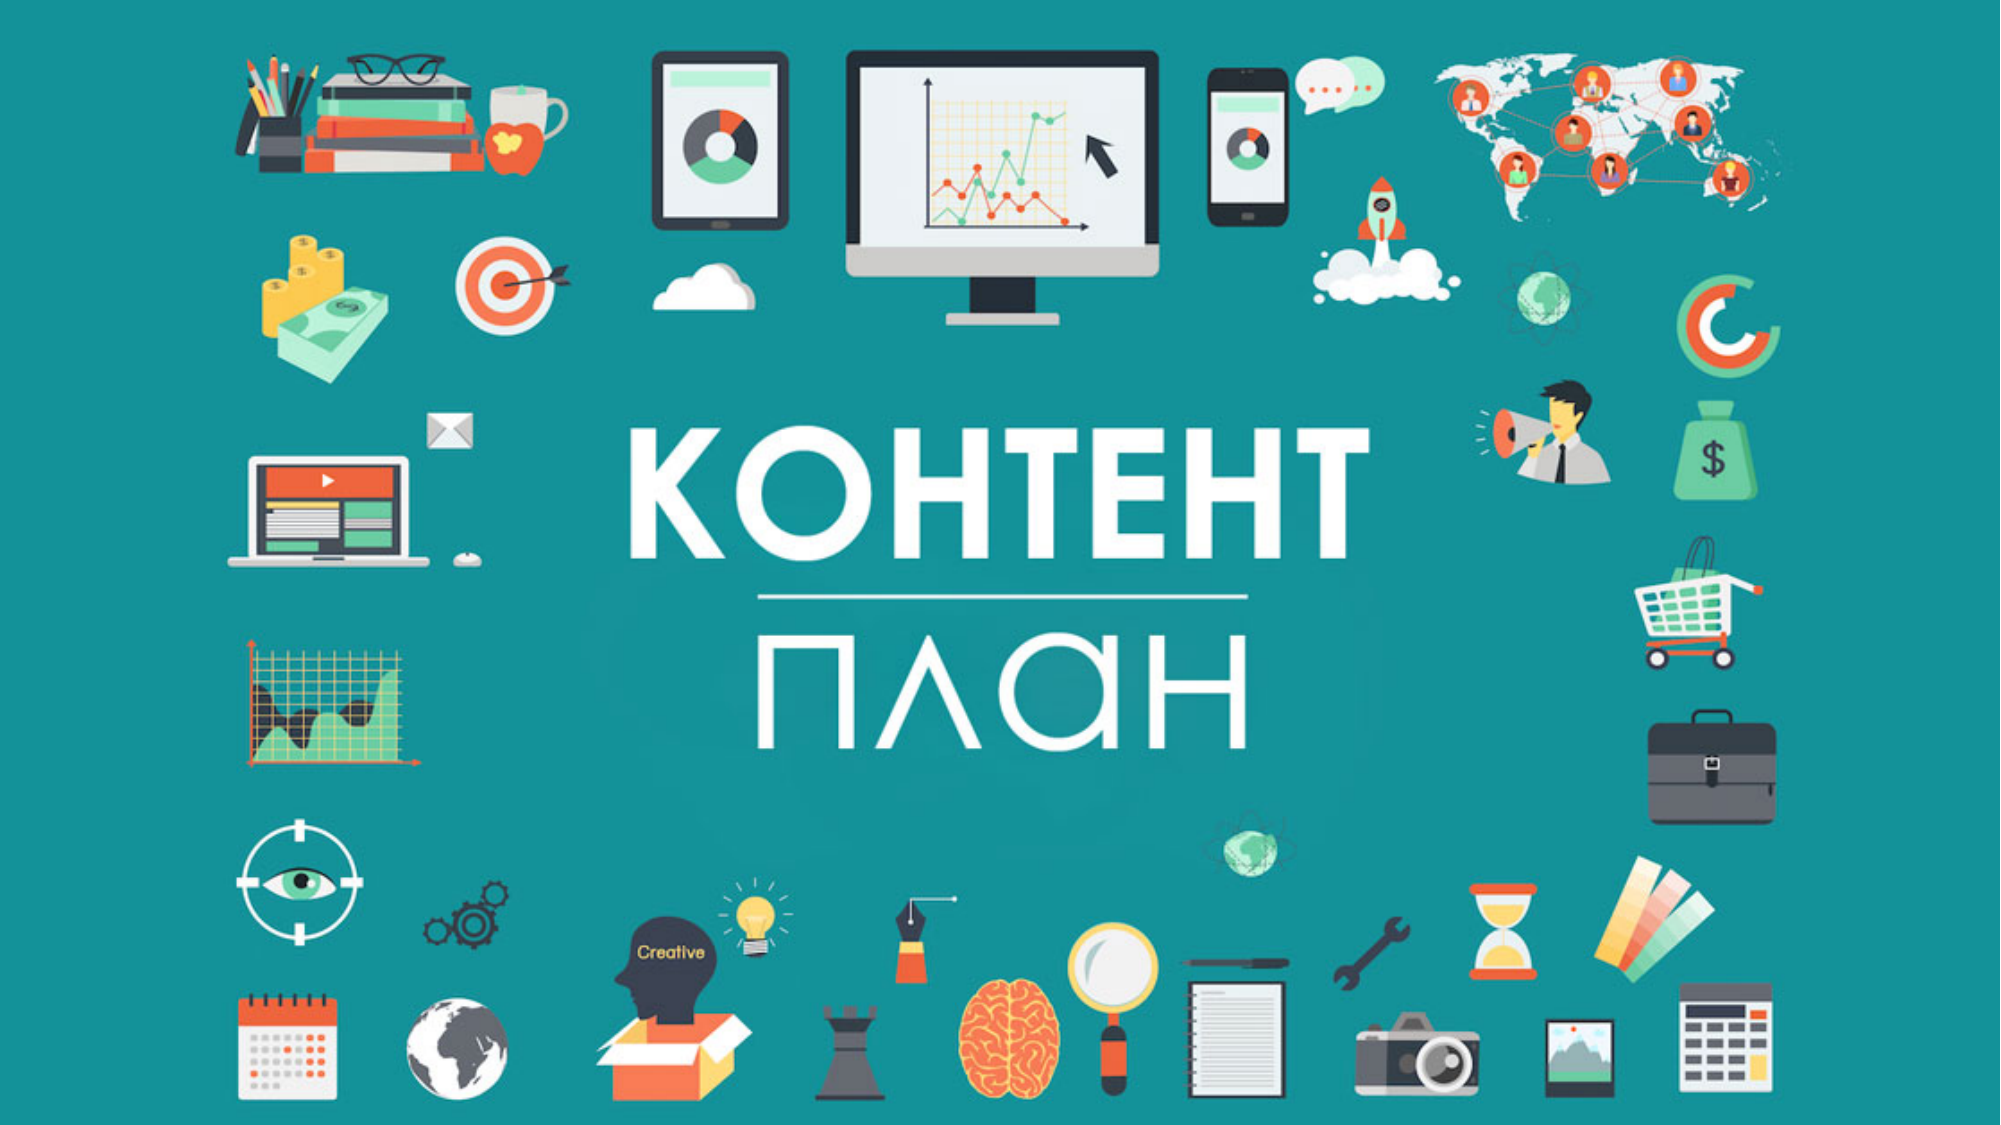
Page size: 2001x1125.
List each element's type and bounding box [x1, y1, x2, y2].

picture [193, 0, 1806, 1125]
